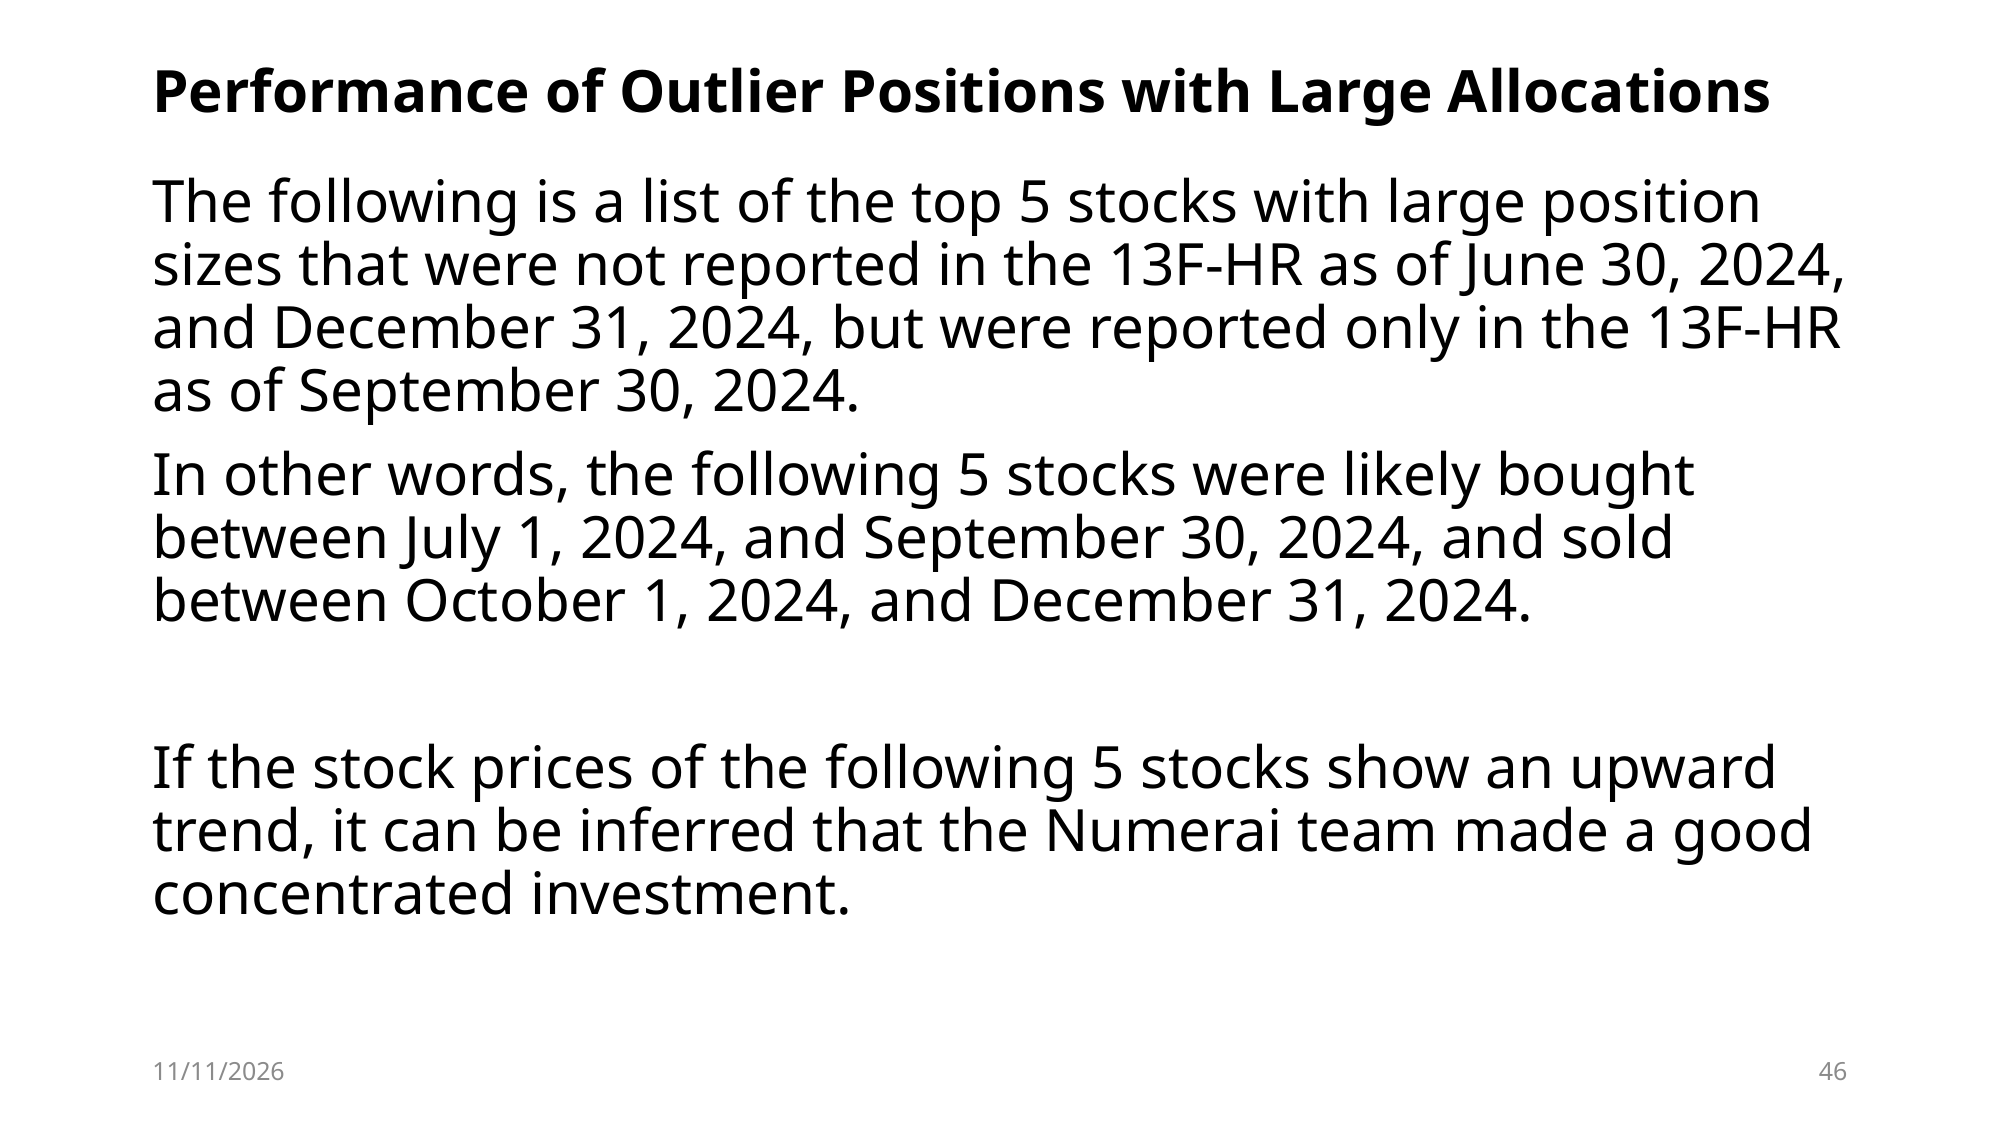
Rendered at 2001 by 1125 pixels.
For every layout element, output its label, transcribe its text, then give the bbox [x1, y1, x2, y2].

slide_number 46 [1412, 1042, 1863, 1103]
title Performance of Outlier Positions with Large Allocations [137, 22, 1863, 164]
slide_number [137, 1042, 588, 1103]
list The following is a list of the top 5 stocks with large position sizes that were not reported in the 13F-HR as of June 30, 2024, and December 31, 2024, but were reported only in the 13F-HR as of September 30, 2024. In other words, the following 5 stocks were likely bought between July 1, 2024, and September 30, 2024, and sold between October 1, 2024, and December 31, 2024. If the stock prices of the following 5 stocks show an upward trend, it can be inferred that the Numerai team made a good concentrated investment. [137, 164, 1863, 1070]
